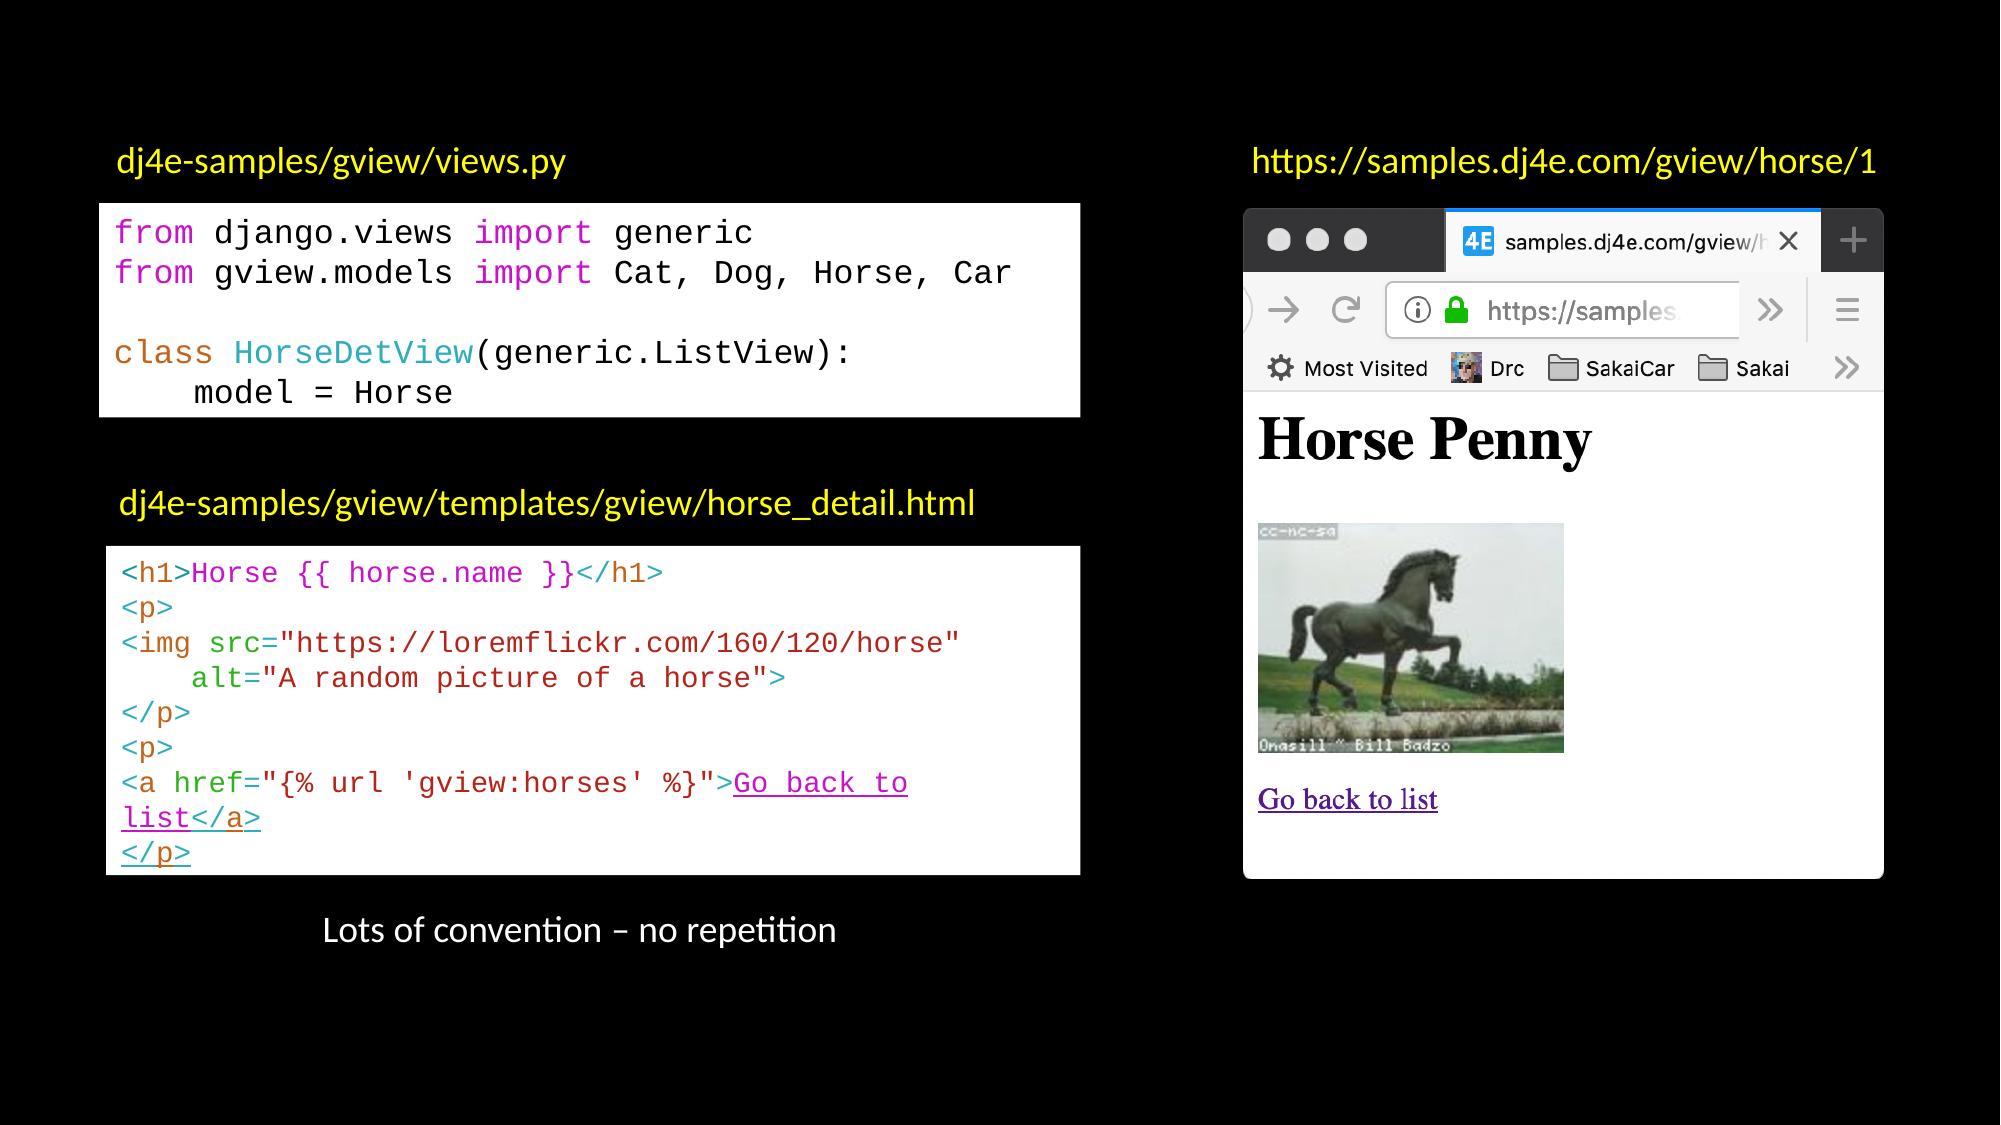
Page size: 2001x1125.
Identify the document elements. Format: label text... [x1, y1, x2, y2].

text_box Lots of convention – no repetition [307, 898, 861, 958]
text_box dj4e-samples/gview/views.py [101, 128, 582, 189]
text_box <h1>Horse {{ horse.name }}</h1> <p> <img src="https://loremflickr.com/160/120/horse" alt="A random picture of a horse"> </p> <p> <a href="{% url 'gview:horses' %}">Go back to list</a> </p> [106, 545, 1081, 876]
text_box from django.views import generic from gview.models import Cat, Dog, Horse, Car class HorseDetView(generic.ListView): model = Horse [99, 203, 1081, 418]
text_box https://samples.dj4e.com/gview/horse/1 [1236, 128, 1893, 158]
picture [1177, 158, 1949, 959]
text_box dj4e-samples/gview/templates/gview/horse_detail.html [104, 470, 1043, 531]
